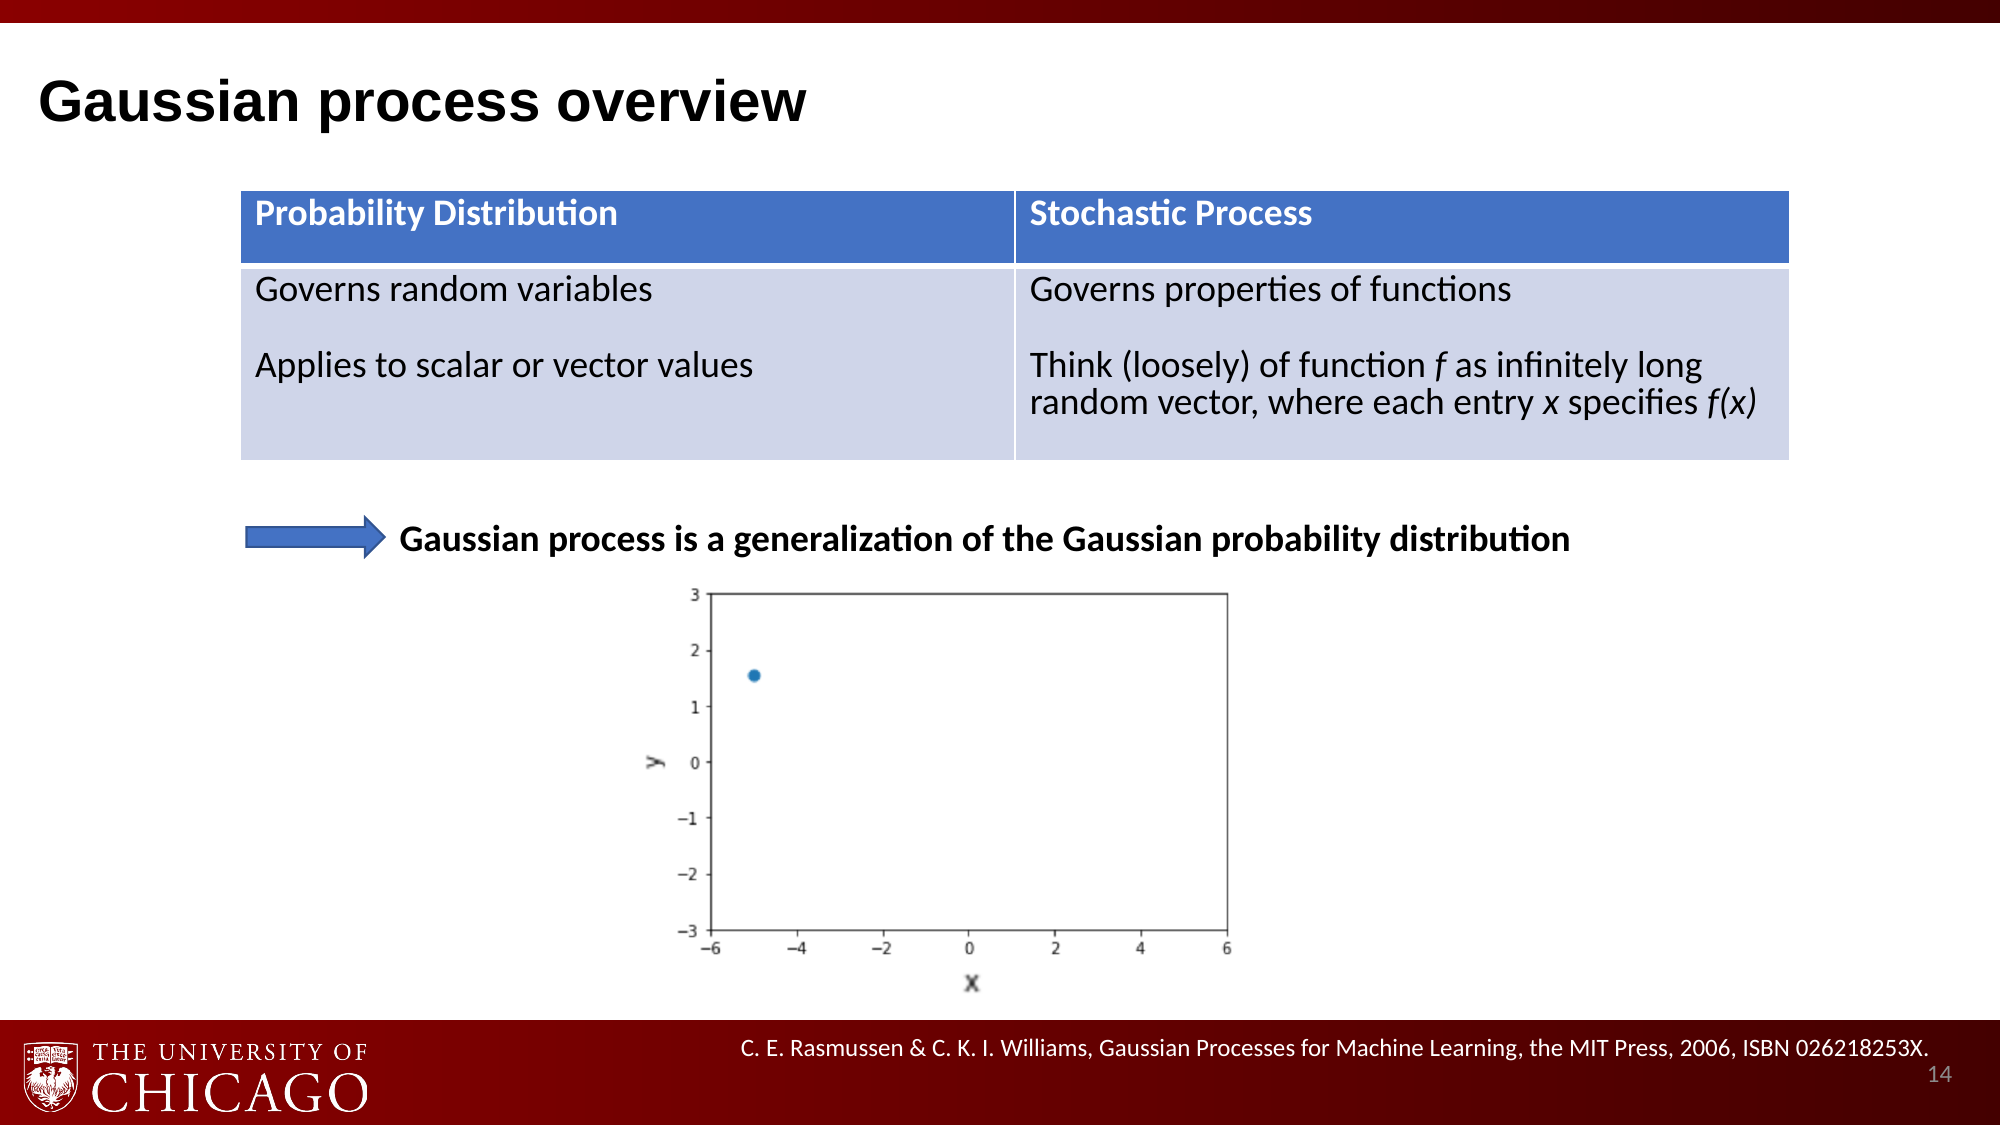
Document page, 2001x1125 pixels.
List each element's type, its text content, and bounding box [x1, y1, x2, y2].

text_box C. E. Rasmussen & C. K. I. Williams, Gaussian Processes for Machine Learning, the MIT Press, 2006, ISBN 026218253X. [726, 1024, 1959, 1069]
text_box [245, 514, 387, 560]
table_cell Governs random variables Applies to scalar or vector values [241, 269, 1014, 460]
table_header Probability Distribution [241, 191, 1014, 263]
picture [23, 1042, 367, 1112]
table_header Stochastic Process [1016, 191, 1789, 263]
picture [635, 585, 1246, 1002]
slide_number 14 [1517, 1042, 1968, 1103]
table_cell Governs properties of functions Think (loosely) of function f as infinitely long random vector, where each entry x specifies f(x) [1016, 269, 1789, 460]
text_box Gaussian process is a generalization of the Gaussian probability distribution [384, 506, 1592, 567]
text_box [0, 0, 2000, 23]
text_box Gaussian process overview [23, 55, 1704, 141]
text_box [0, 1020, 2000, 1125]
